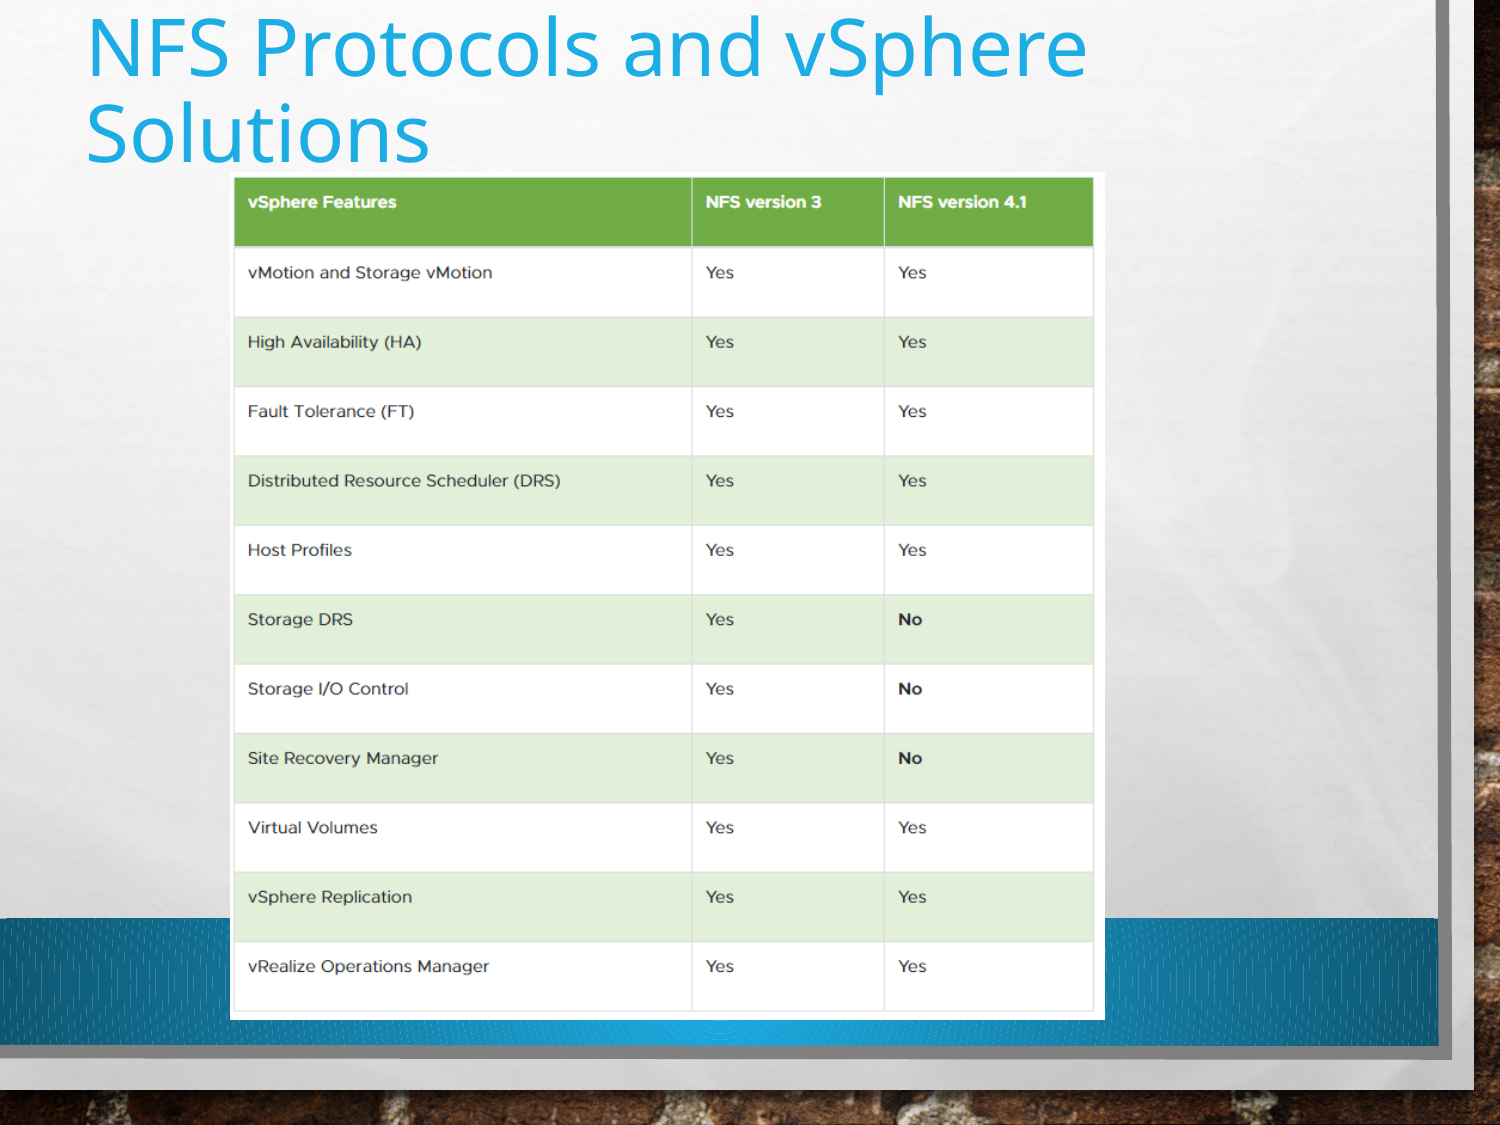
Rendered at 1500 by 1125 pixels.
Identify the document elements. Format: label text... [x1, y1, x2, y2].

picture [0, 0, 1500, 1125]
title NFS Protocols and vSphere Solutions [70, 0, 1421, 188]
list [229, 172, 1105, 1020]
